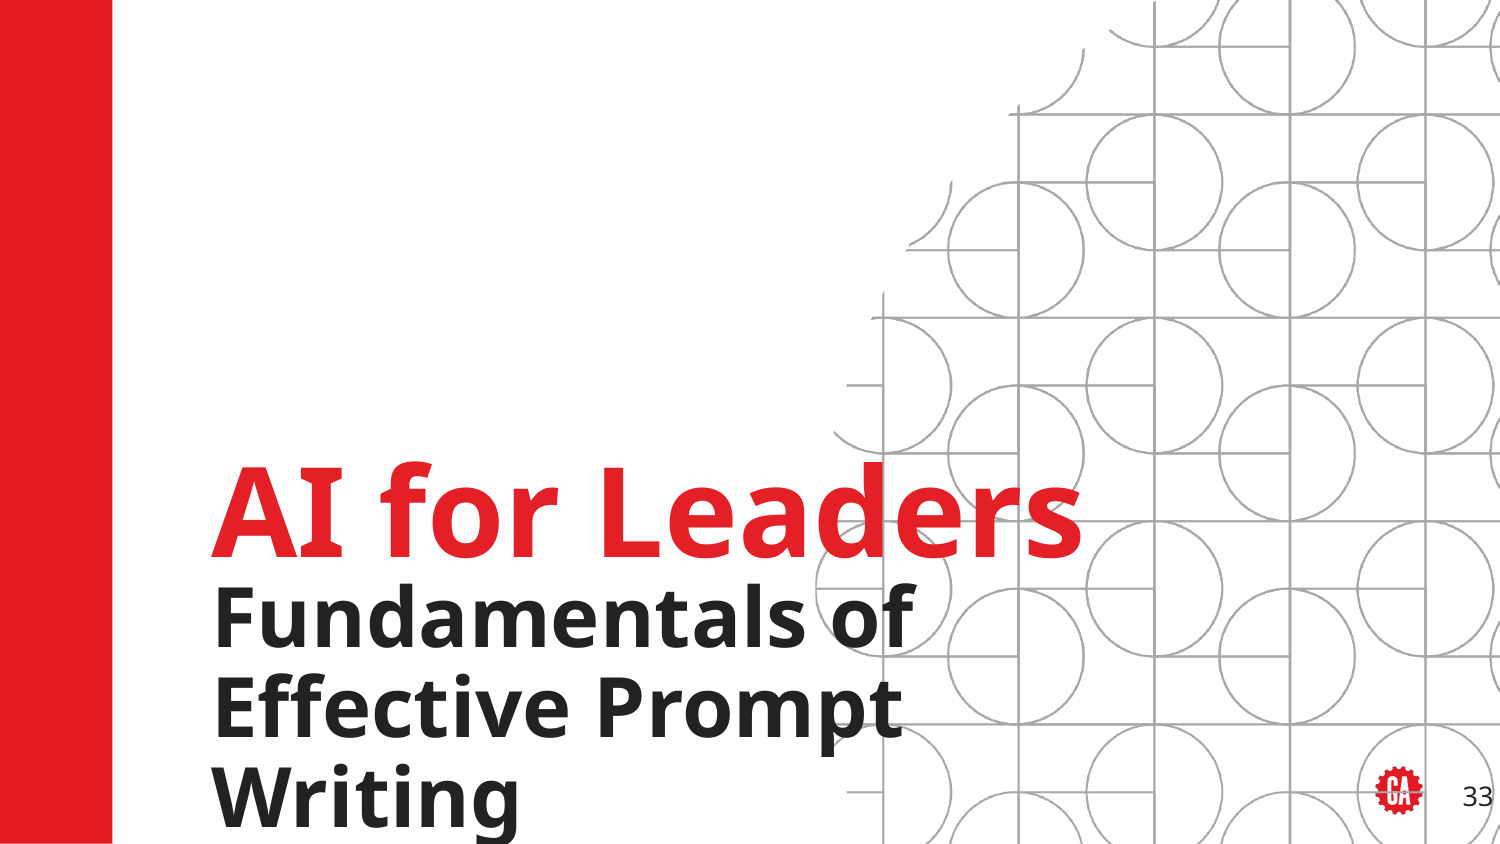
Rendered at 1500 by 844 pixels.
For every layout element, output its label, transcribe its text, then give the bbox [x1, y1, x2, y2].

picture [835, 0, 1500, 844]
title Fundamentals of Effective Prompt Writing [211, 575, 1225, 763]
title AI for Leaders [211, 425, 1112, 575]
slide_number ‹#› [1403, 779, 1494, 844]
